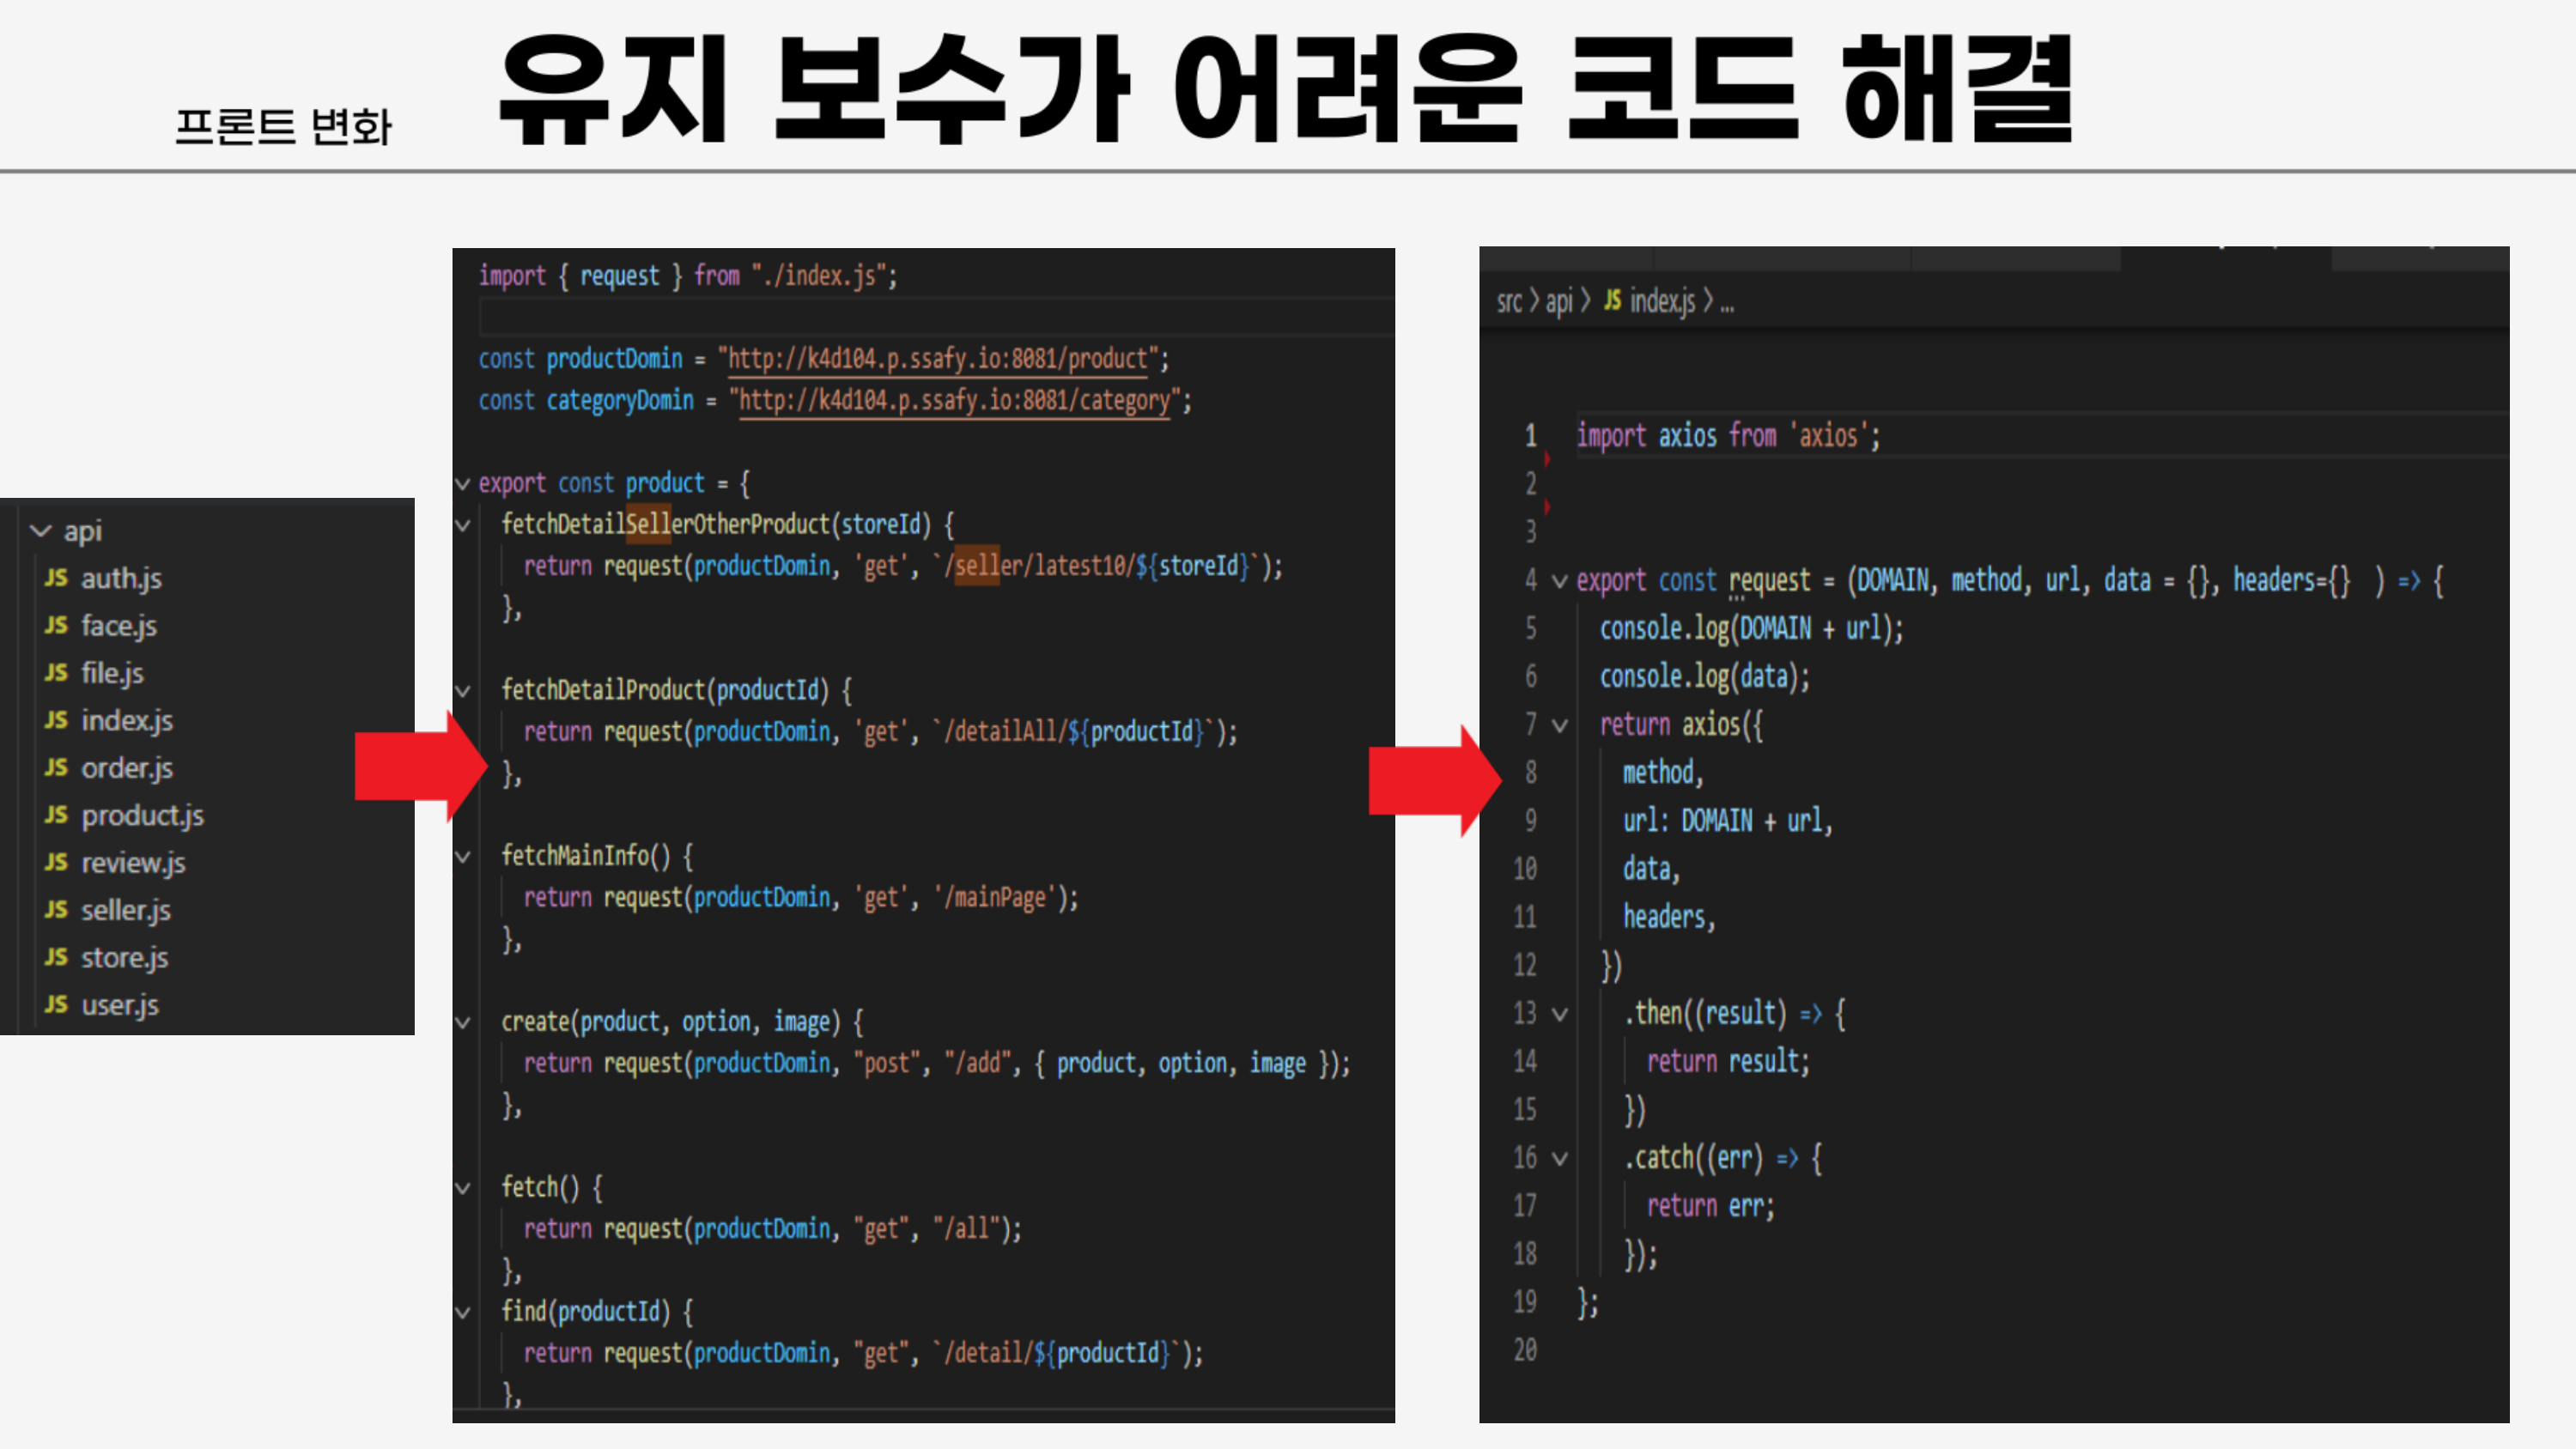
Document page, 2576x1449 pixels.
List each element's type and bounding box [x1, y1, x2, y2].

text_box [453, 248, 1395, 1423]
text_box [1369, 724, 1504, 840]
text_box [2144, 163, 2576, 179]
text_box [0, 498, 415, 1035]
picture [167, 0, 2137, 221]
text_box [1479, 246, 2510, 1423]
text_box [355, 709, 489, 825]
text_box [0, 163, 169, 179]
